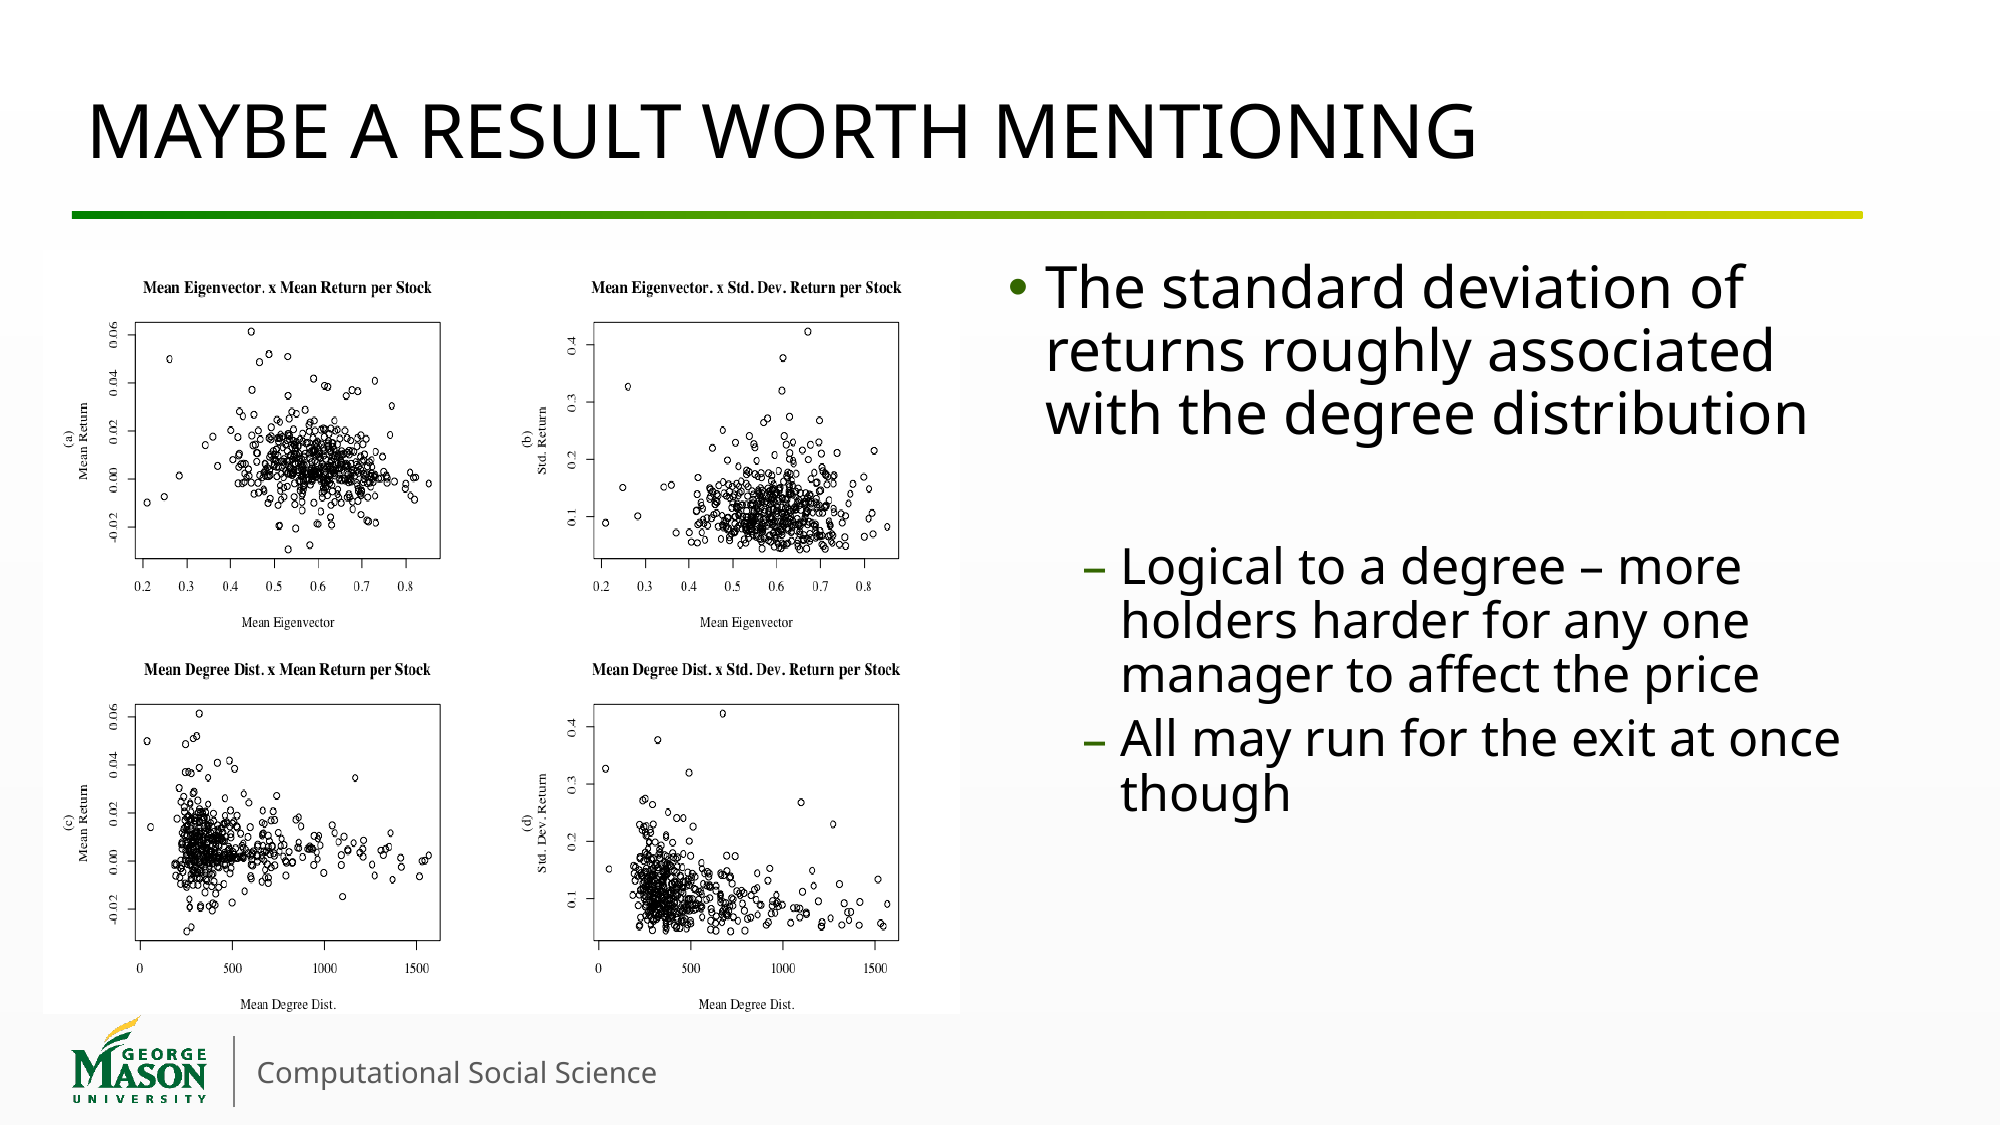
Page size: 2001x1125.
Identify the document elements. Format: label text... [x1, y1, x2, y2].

list The standard deviation of returns roughly associated with the degree distribution Logical to a degree – more holders harder for any one manager to affect the price All may run for the exit at once though [992, 250, 1919, 1014]
picture [71, 1015, 207, 1103]
title Maybe a result worth mentioning [71, 59, 1919, 209]
picture [43, 250, 960, 1014]
